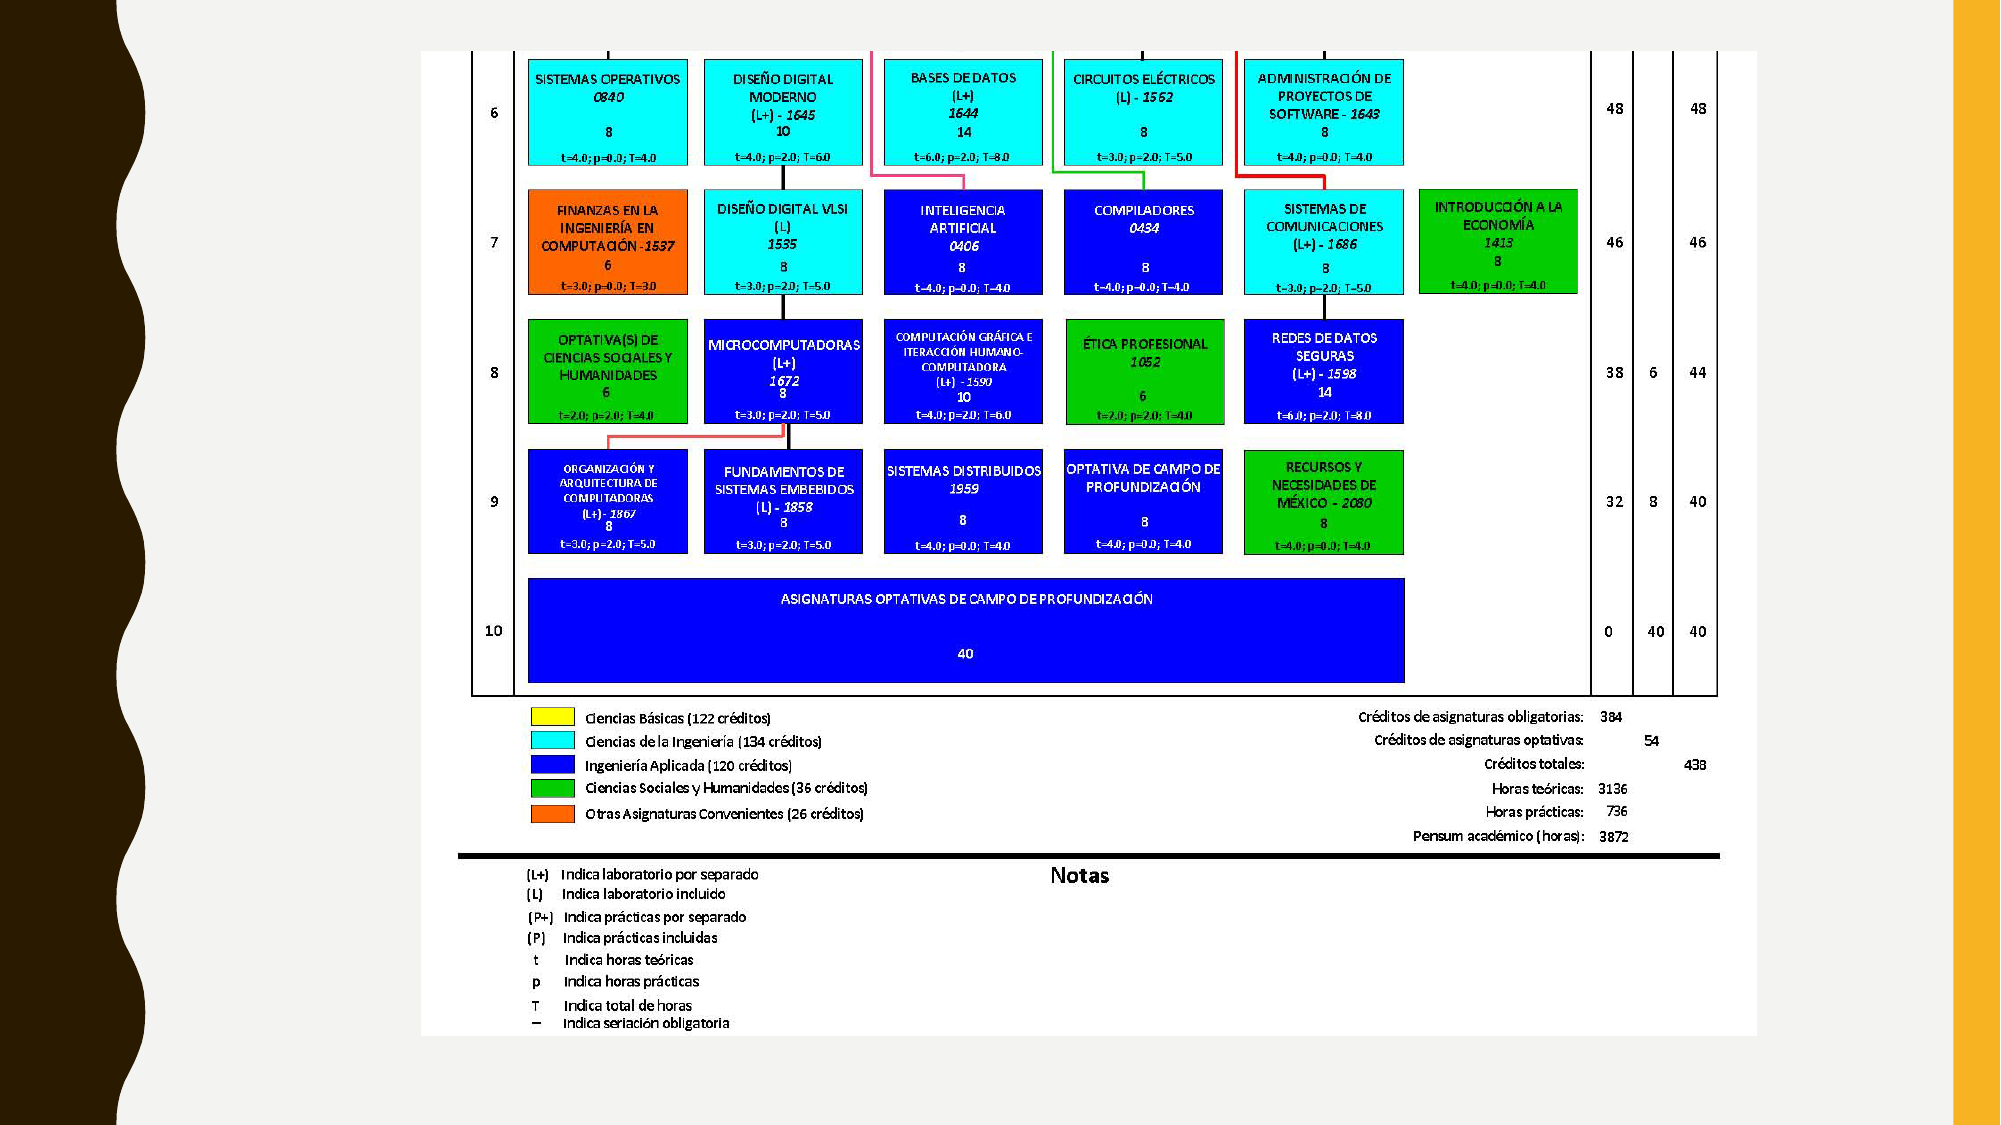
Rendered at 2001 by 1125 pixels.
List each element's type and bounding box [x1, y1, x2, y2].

picture [420, 51, 1758, 1036]
